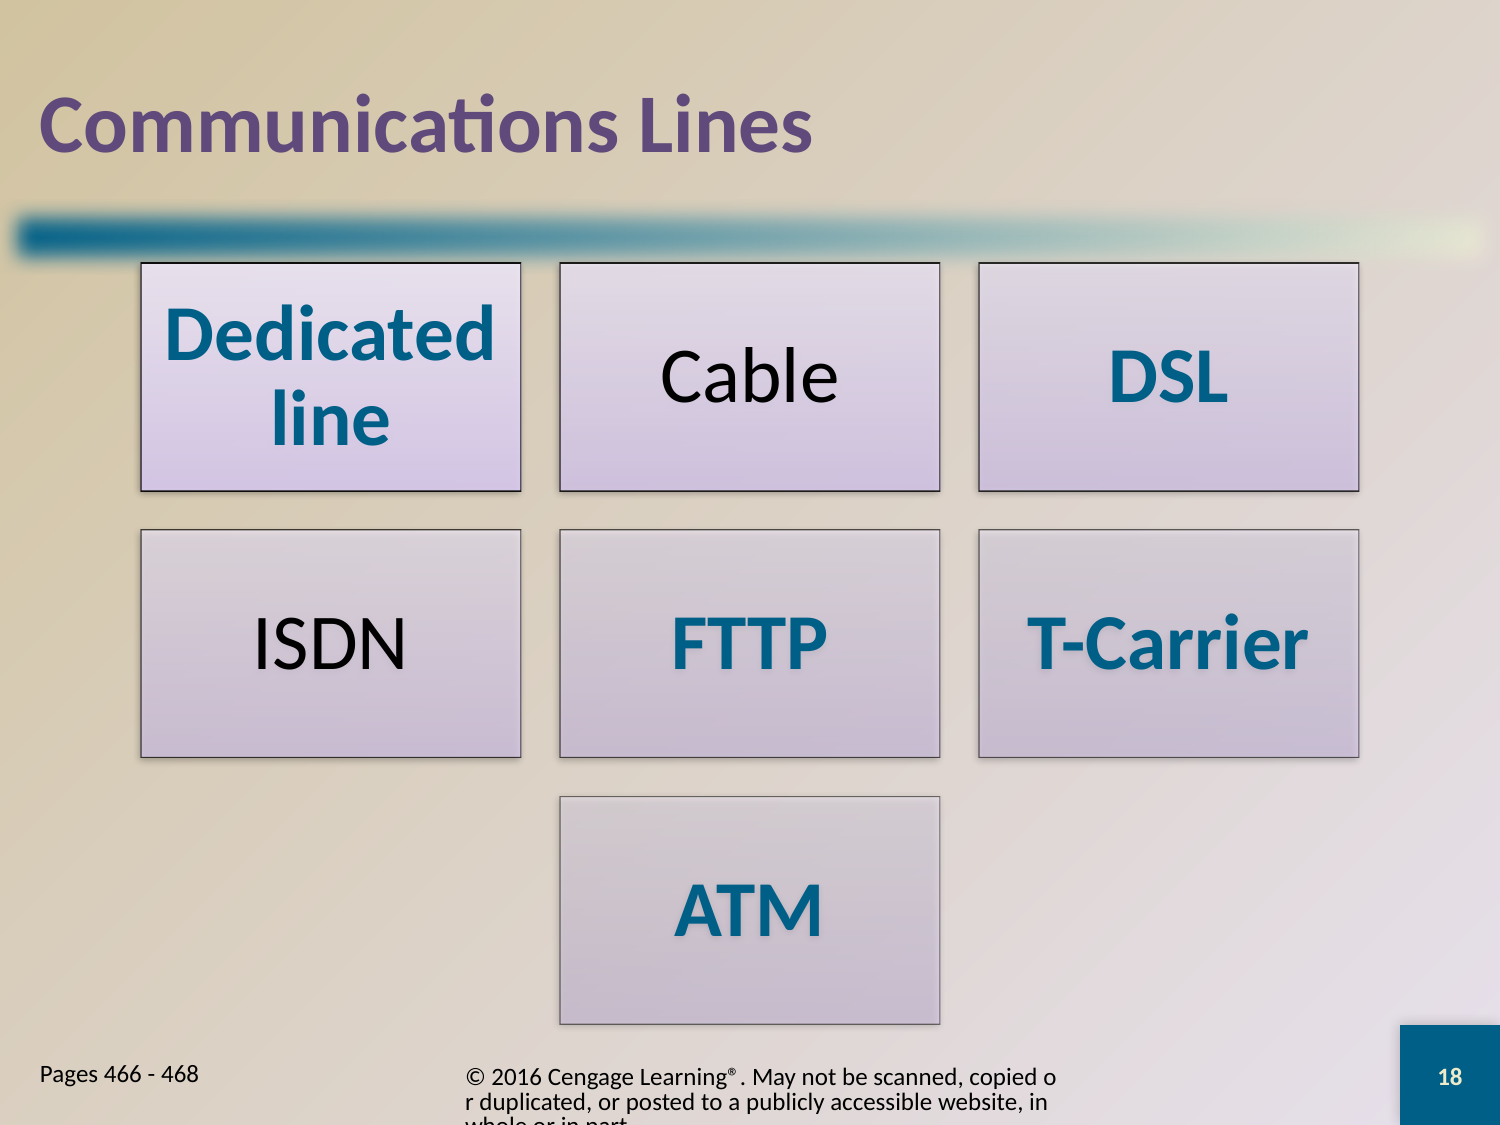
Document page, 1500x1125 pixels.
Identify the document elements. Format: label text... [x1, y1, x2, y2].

list Pages 466 - 468 [24, 1050, 300, 1125]
slide_number 18 [1400, 1025, 1500, 1125]
title Communications Lines [24, 24, 1475, 213]
footer © 2016 Cengage Learning®. May not be scanned, copied or duplicated, or posted to a publicly accessible website, in whole or in part. [450, 1037, 1075, 1113]
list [24, 262, 1476, 1026]
